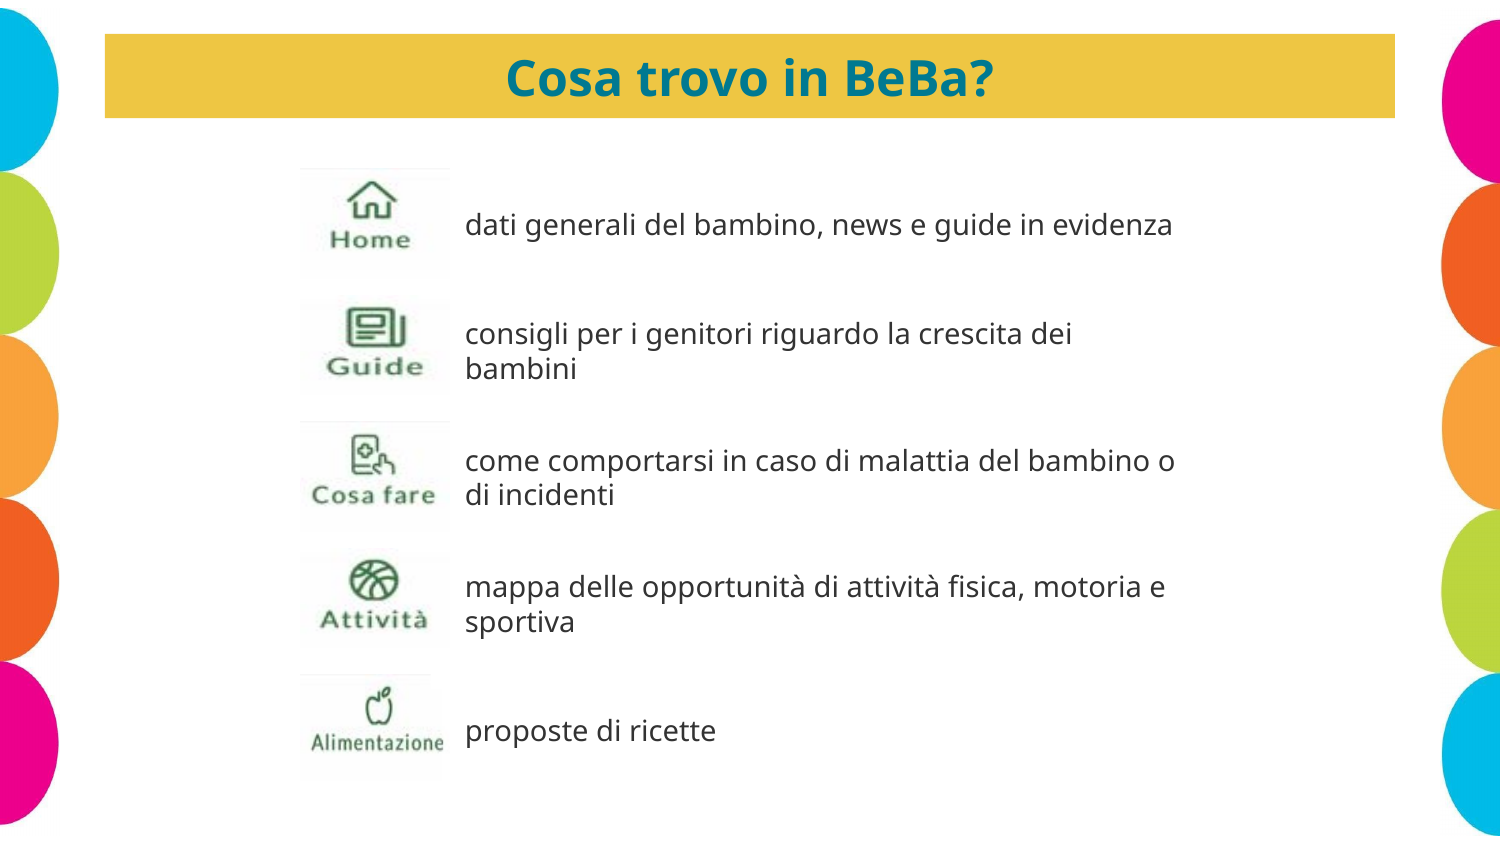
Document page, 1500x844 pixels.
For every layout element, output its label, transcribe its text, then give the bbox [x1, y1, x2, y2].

picture [0, 8, 60, 836]
picture [299, 295, 450, 405]
picture [299, 168, 450, 279]
picture [299, 674, 450, 785]
text_box mappa delle opportunità di attività fisica, motoria e sportiva [450, 548, 1200, 659]
text_box proposte di ricette [450, 675, 1200, 785]
text_box [104, 33, 1395, 119]
picture [1439, 8, 1500, 836]
text_box Cosa trovo in BeBa? [119, 42, 1380, 110]
text_box come comportarsi in caso di malattia del bambino o di incidenti [450, 421, 1200, 532]
picture [299, 421, 450, 532]
picture [299, 548, 450, 659]
text_box consigli per i genitori riguardo la crescita dei bambini [450, 295, 1200, 405]
text_box dati generali del bambino, news e guide in evidenza [450, 168, 1200, 279]
